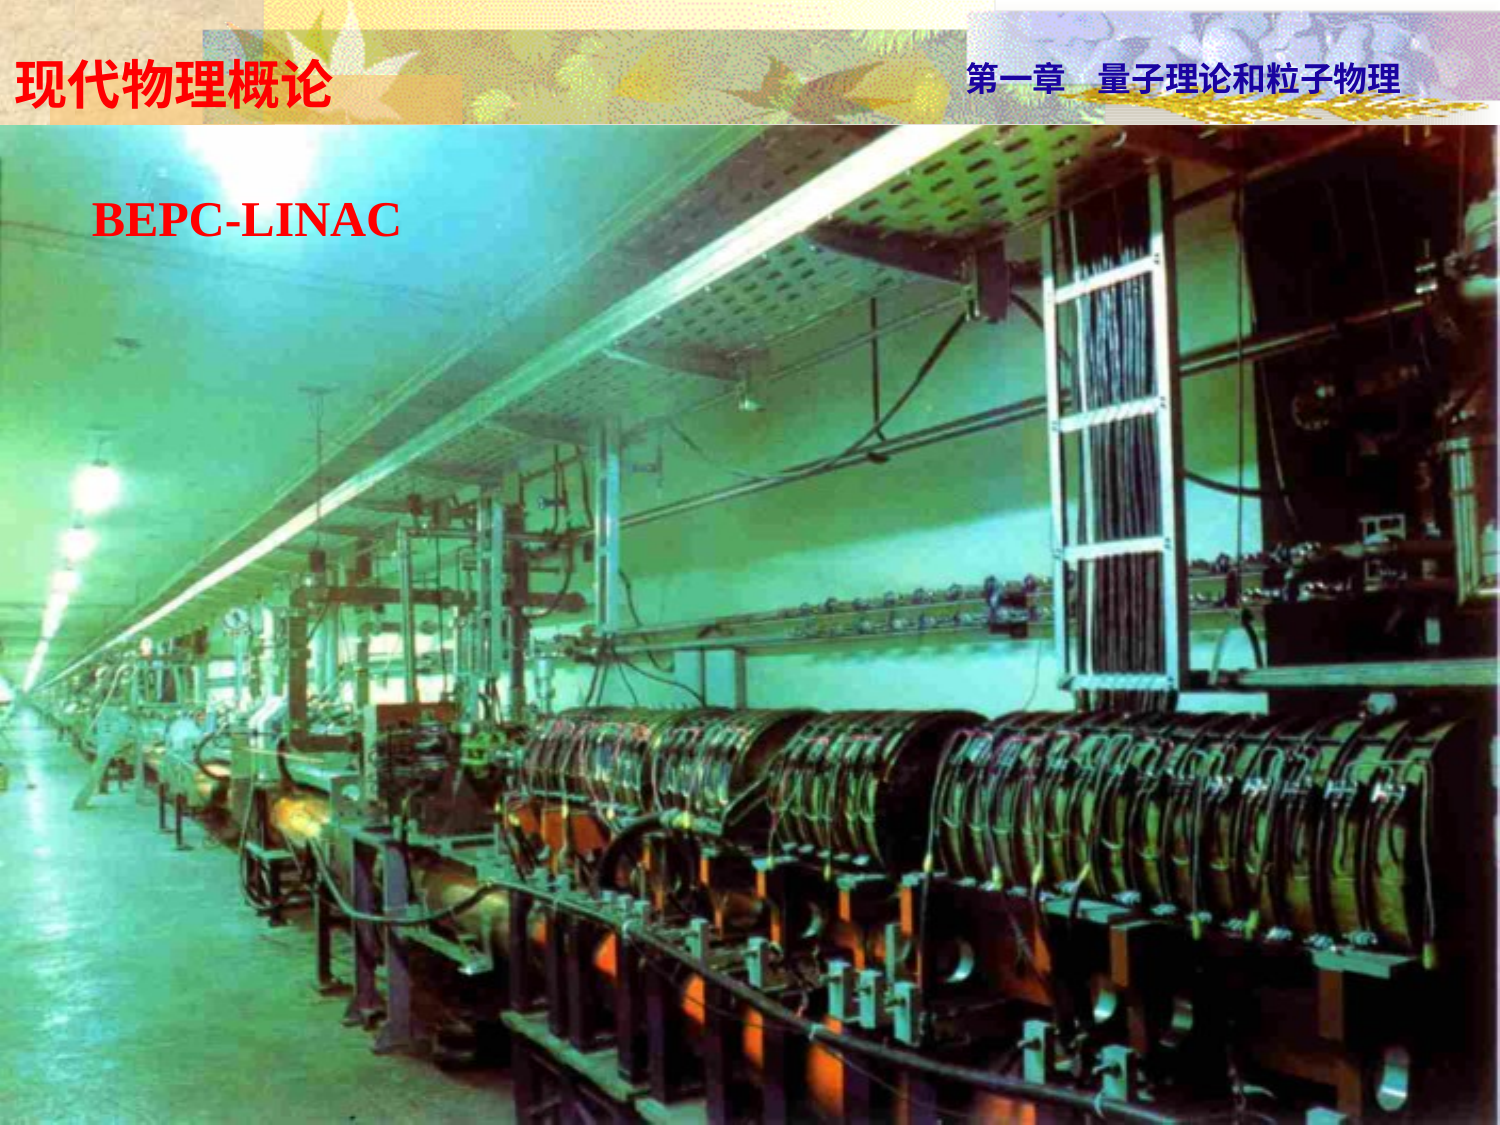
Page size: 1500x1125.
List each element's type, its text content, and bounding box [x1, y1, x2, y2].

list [0, 125, 1500, 1125]
picture [0, 0, 1500, 125]
title BEPC-LINAC [76, 66, 1352, 125]
picture [1352, 71, 1358, 86]
